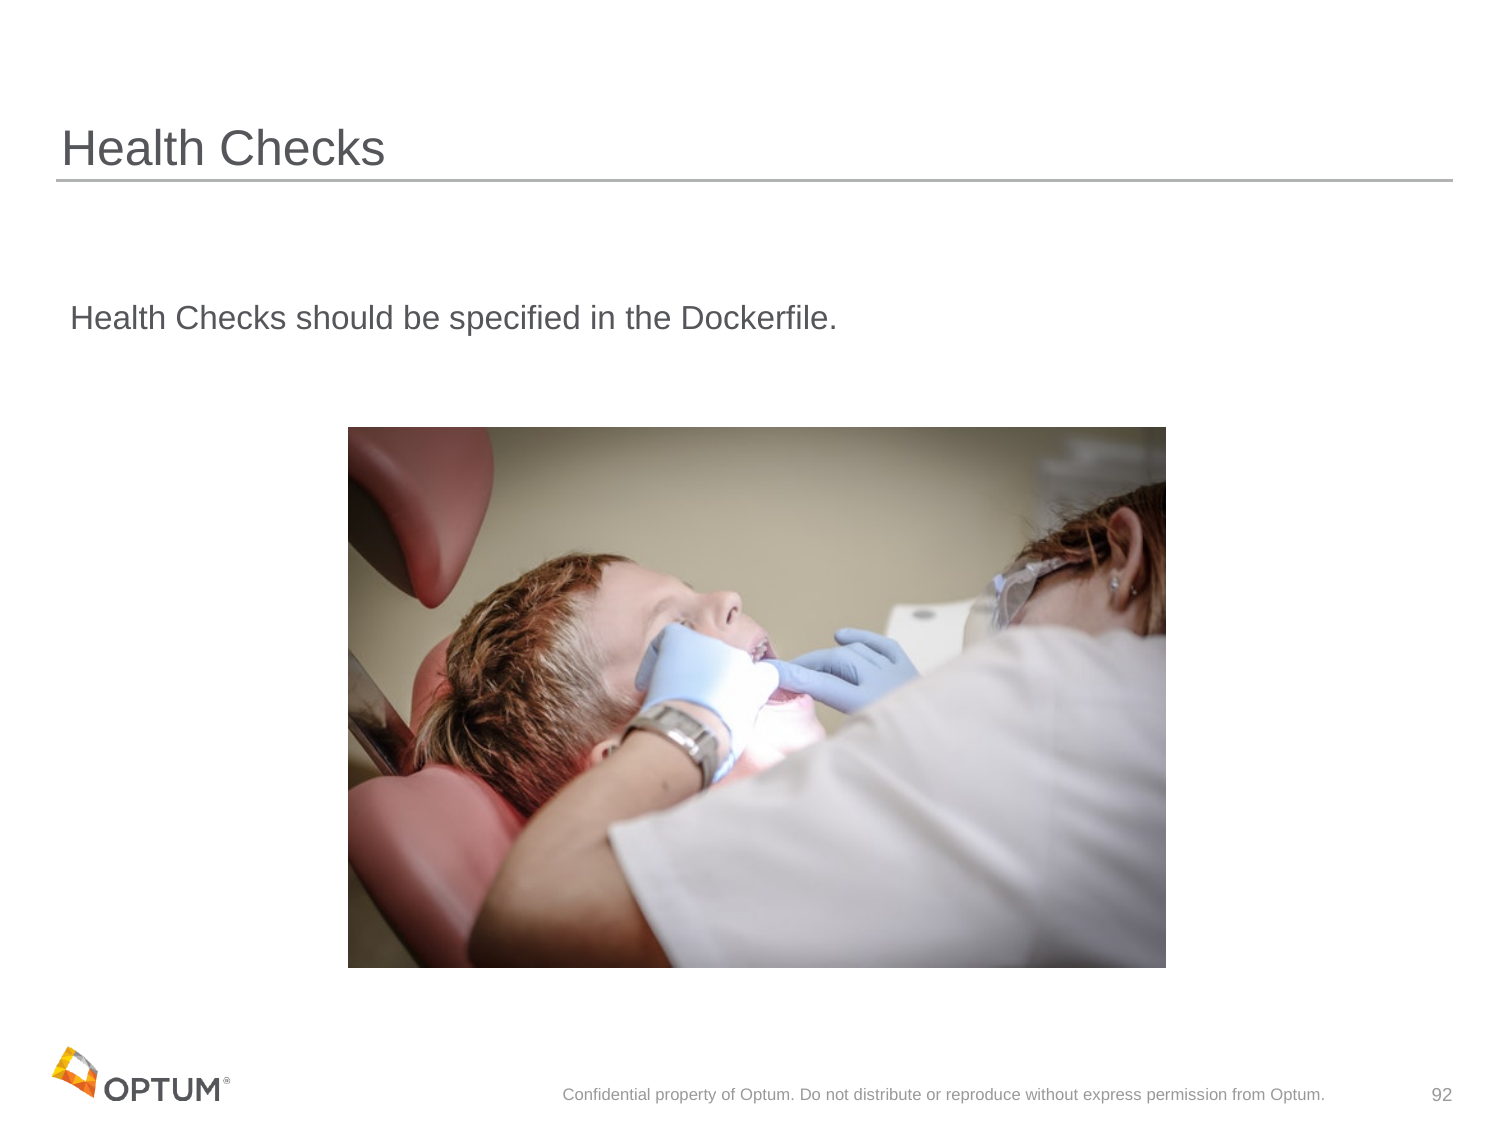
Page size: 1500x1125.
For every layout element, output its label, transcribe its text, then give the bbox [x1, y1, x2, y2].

picture [50, 1044, 231, 1101]
list Health Checks should be specified in the Dockerfile. [60, 299, 1454, 968]
title Health Checks [60, 0, 1454, 177]
footer Confidential property of Optum. Do not distribute or reproduce without express permission from Optum. [508, 1064, 1381, 1124]
picture [348, 427, 1166, 968]
slide_number 92 [1385, 1064, 1453, 1124]
